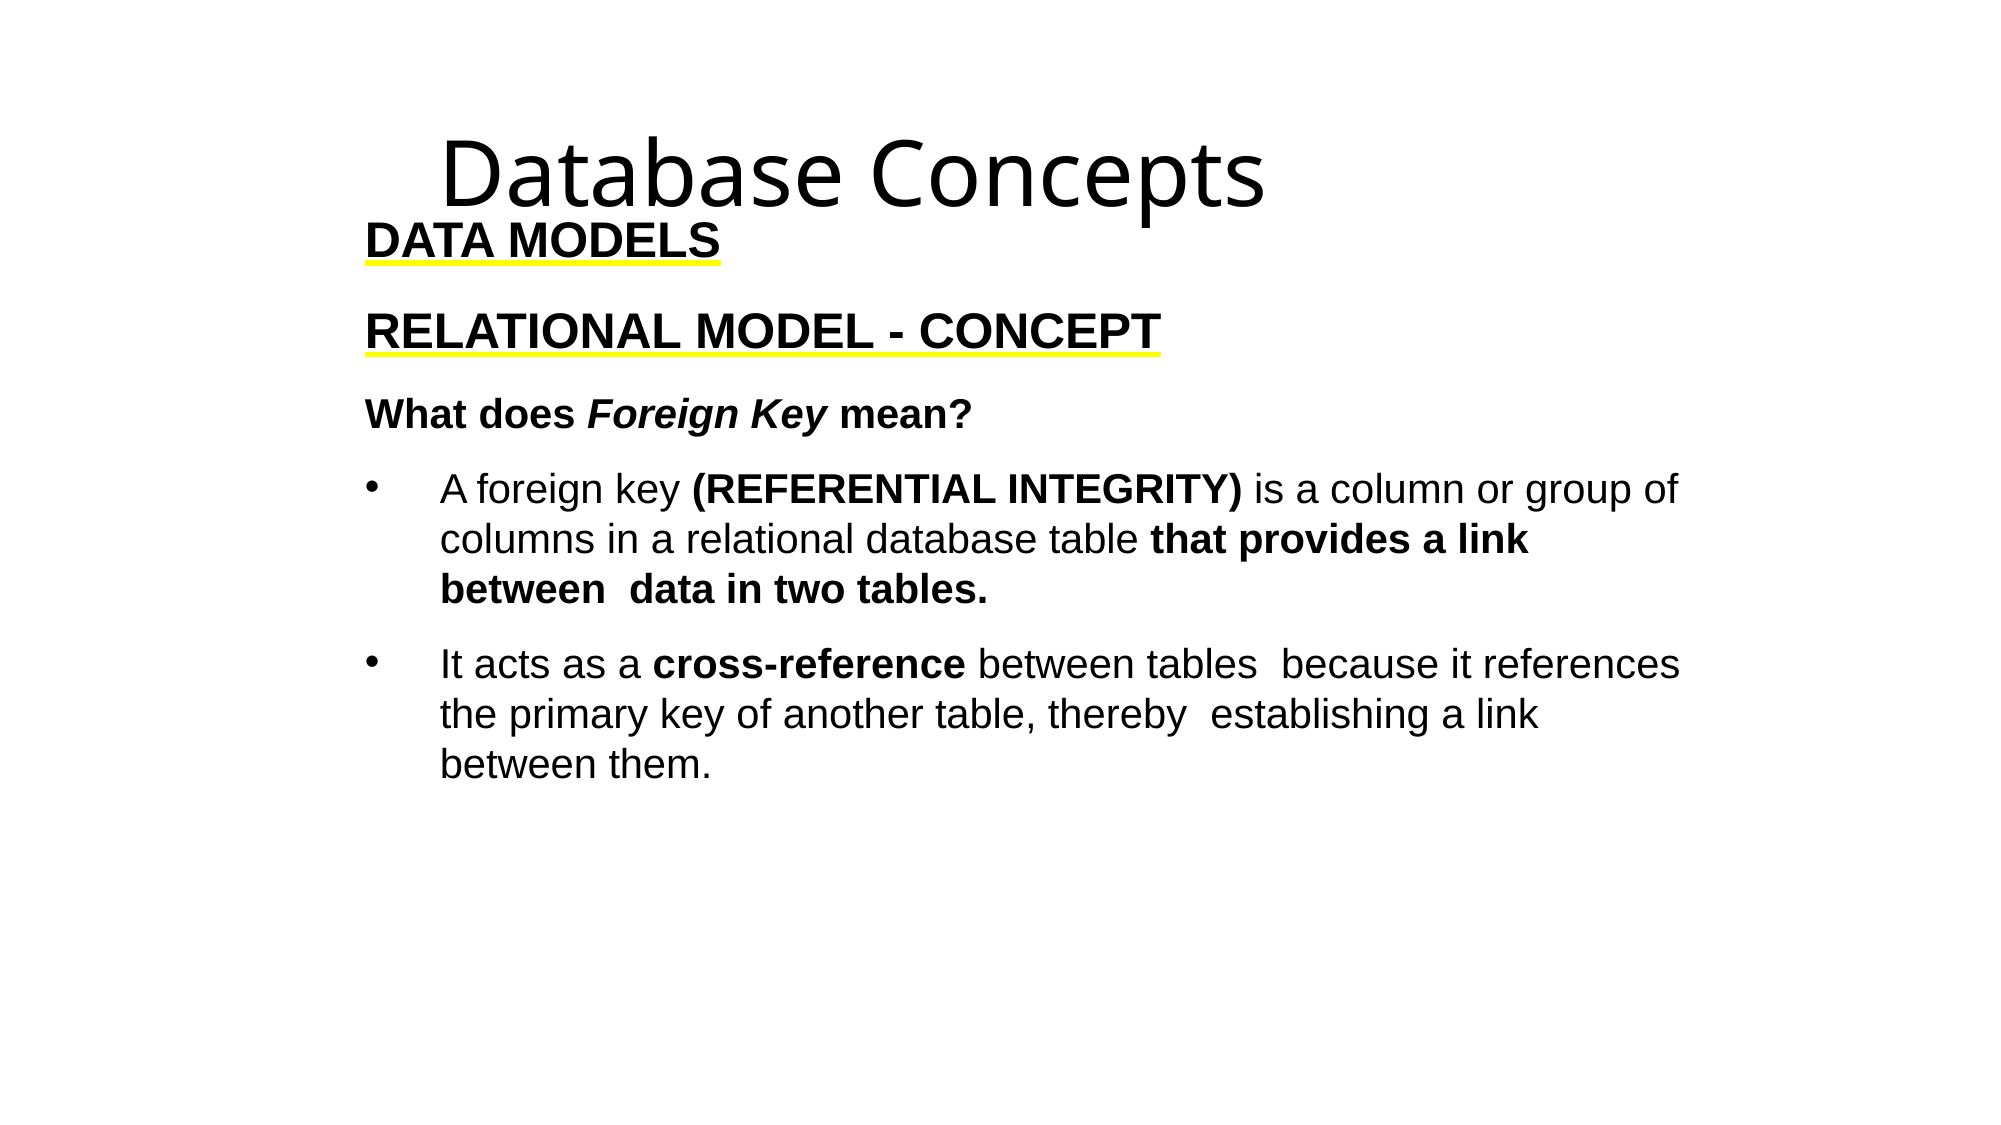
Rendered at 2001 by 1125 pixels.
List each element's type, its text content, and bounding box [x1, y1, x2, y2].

text_box DATA MODELS RELATIONAL MODEL - CONCEPT What does Foreign Key mean? A foreign key (REFERENTIAL INTEGRITY) is a column or group of columns in a relational database table that provides a link between data in two tables. It acts as a cross-reference between tables because it references the primary key of another table, thereby establishing a link between them. [362, 174, 1687, 787]
title Database Concepts [387, 73, 2000, 264]
